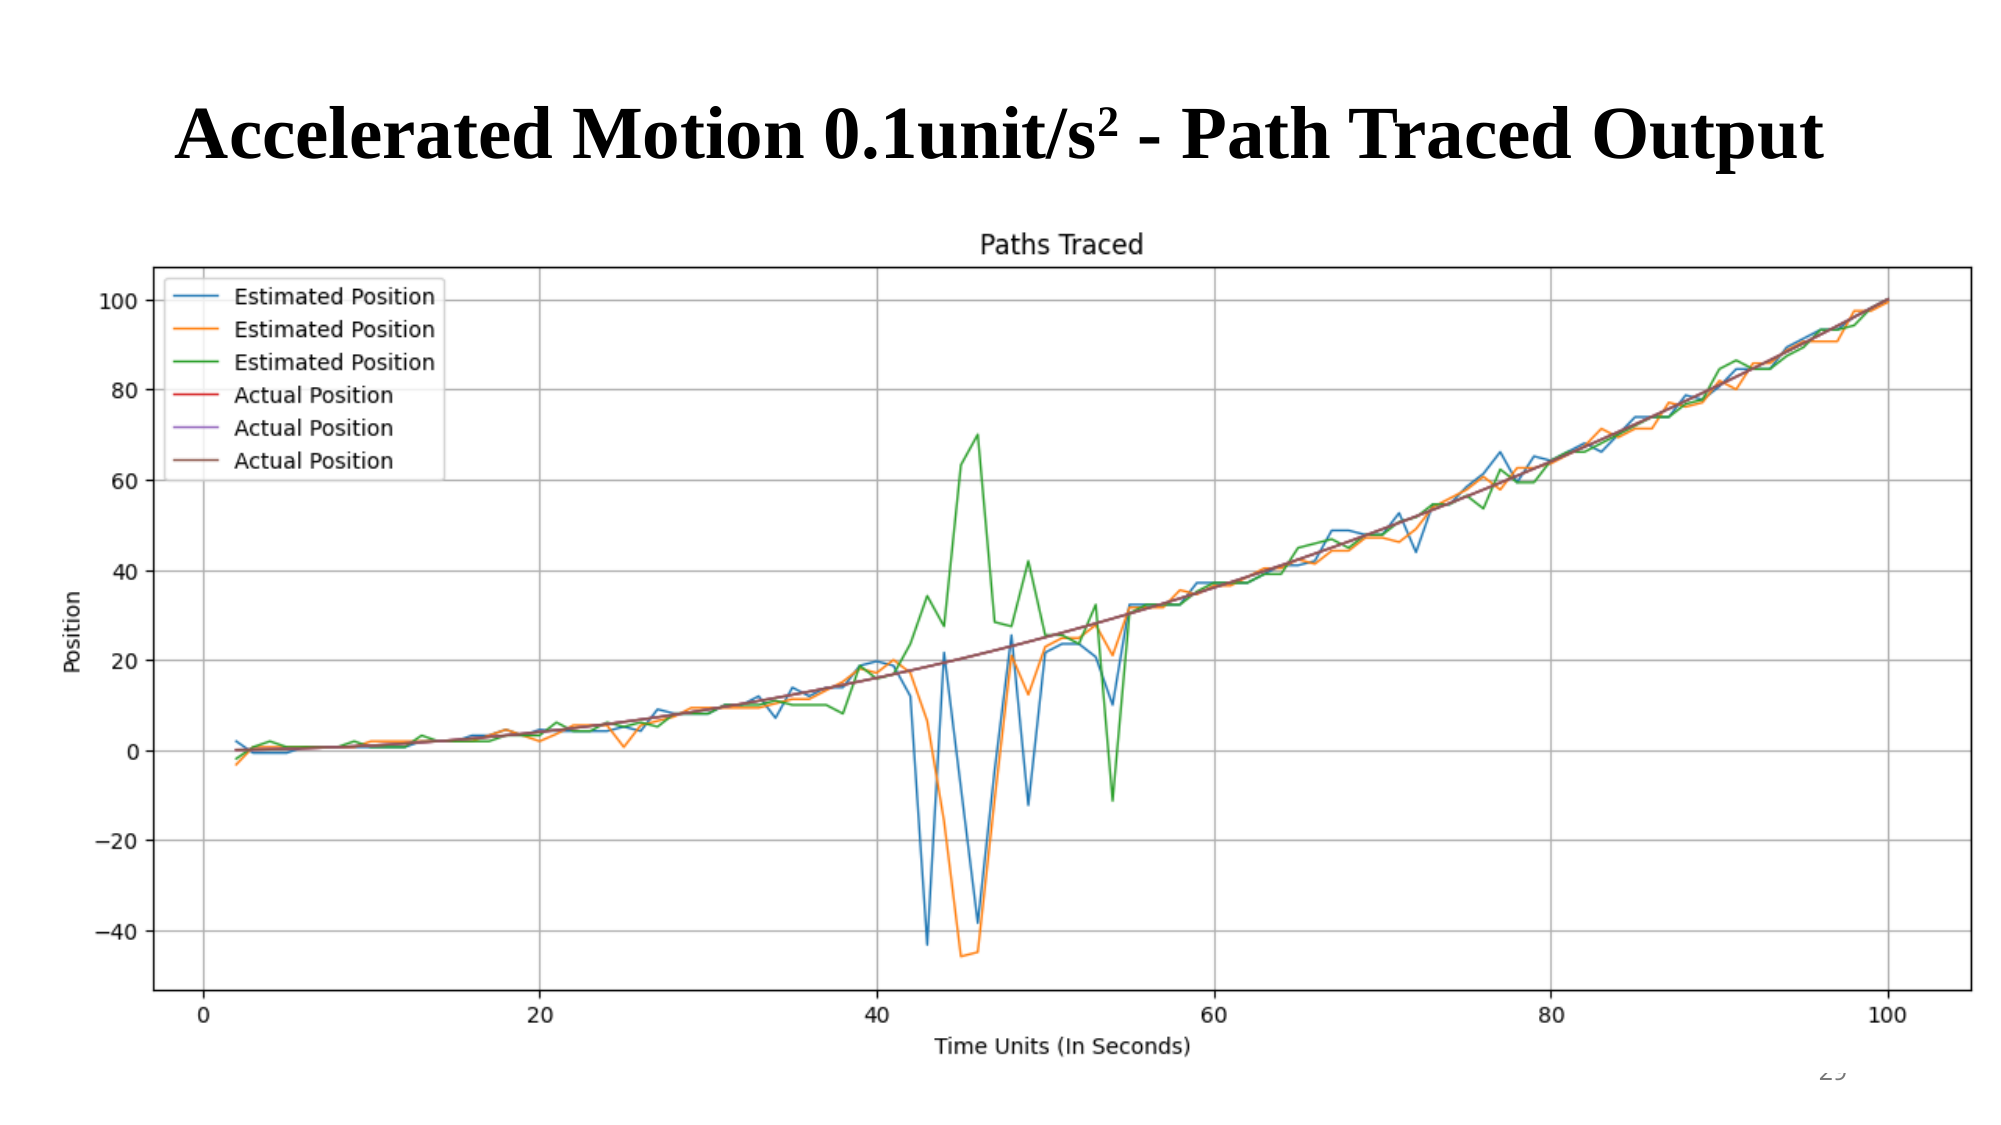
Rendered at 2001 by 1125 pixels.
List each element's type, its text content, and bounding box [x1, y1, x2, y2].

picture [46, 217, 1986, 1074]
text_box Accelerated Motion 0.1unit/s2 - Path Traced Output [137, 73, 1863, 183]
slide_number 29 [1412, 1074, 1863, 1103]
